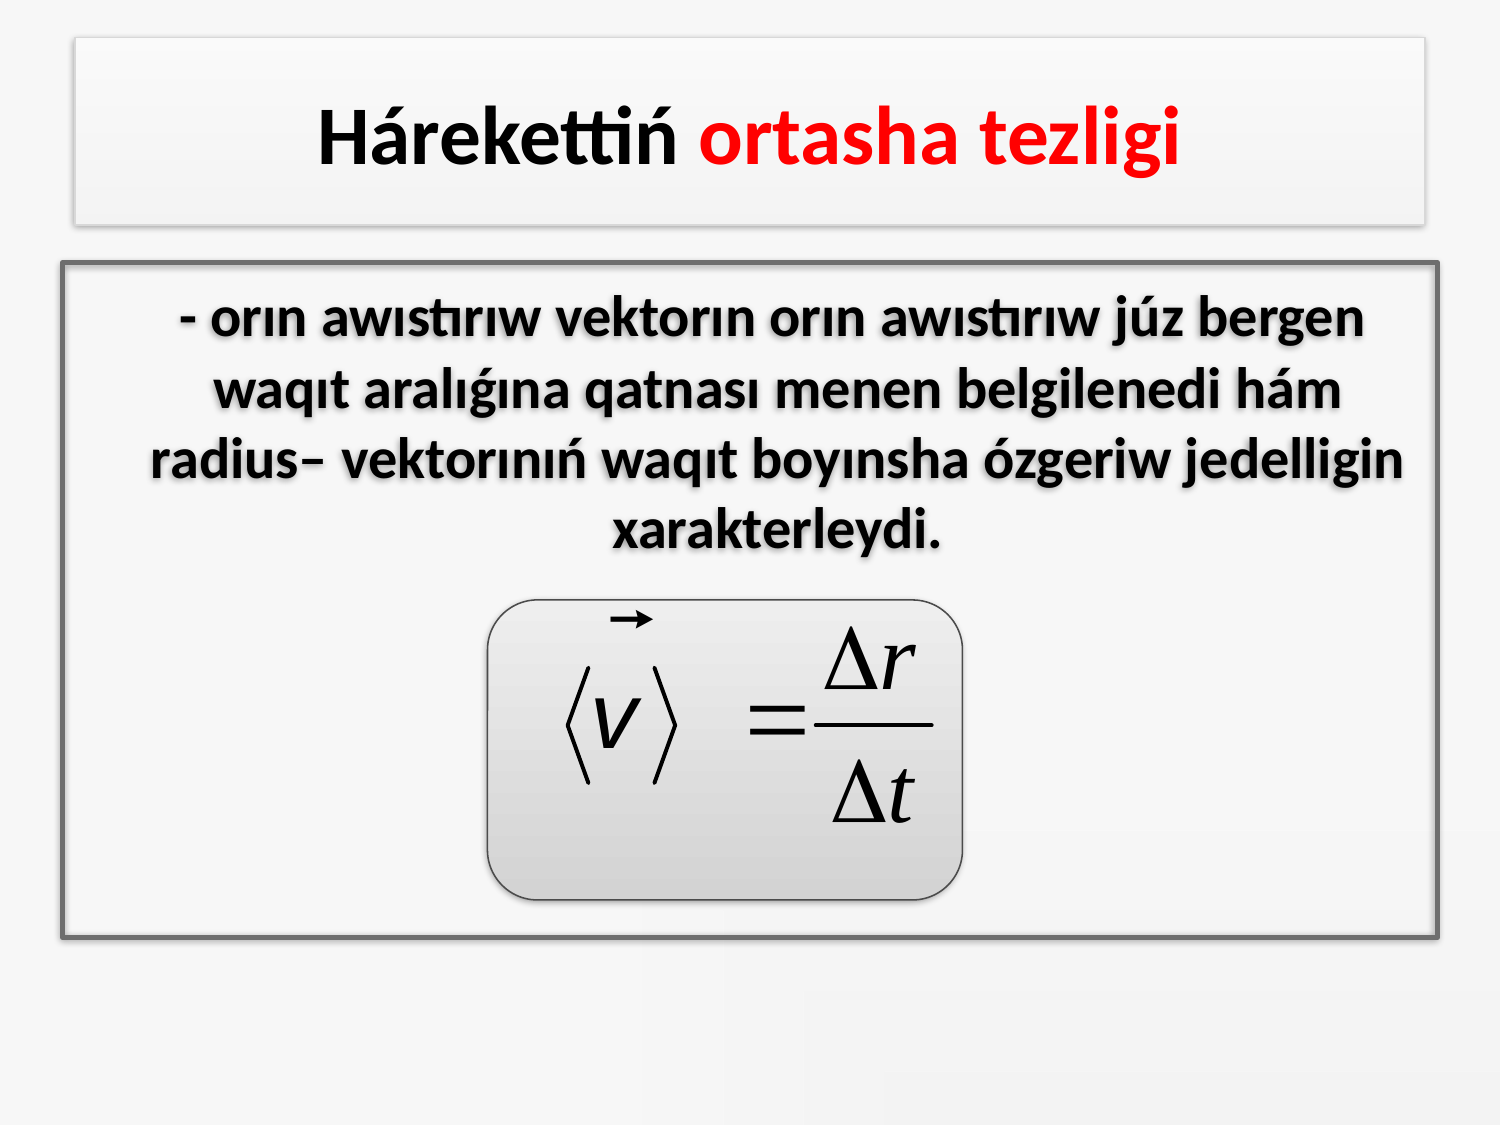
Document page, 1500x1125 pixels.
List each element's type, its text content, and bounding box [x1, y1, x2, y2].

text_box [549, 599, 951, 843]
list - orın awıstırıw vektorın orın awıstırıw júz bergen waqıt aralıǵına qatnası menen belgilenedi hám radius– vektorınıń waqıt boyınsha ózgeriw jedelligin xarakterleydi. [62, 262, 1438, 520]
title Hárekettiń ortasha tezligi [74, 37, 1426, 226]
text_box [486, 599, 964, 901]
list - orın awıstırıw vektorın orın awıstırıw júz bergen waqıt aralıǵına qatnası menen belgilenedi hám radius– vektorınıń waqıt boyınsha ózgeriw jedelligin xarakterleydi. [62, 521, 1438, 938]
